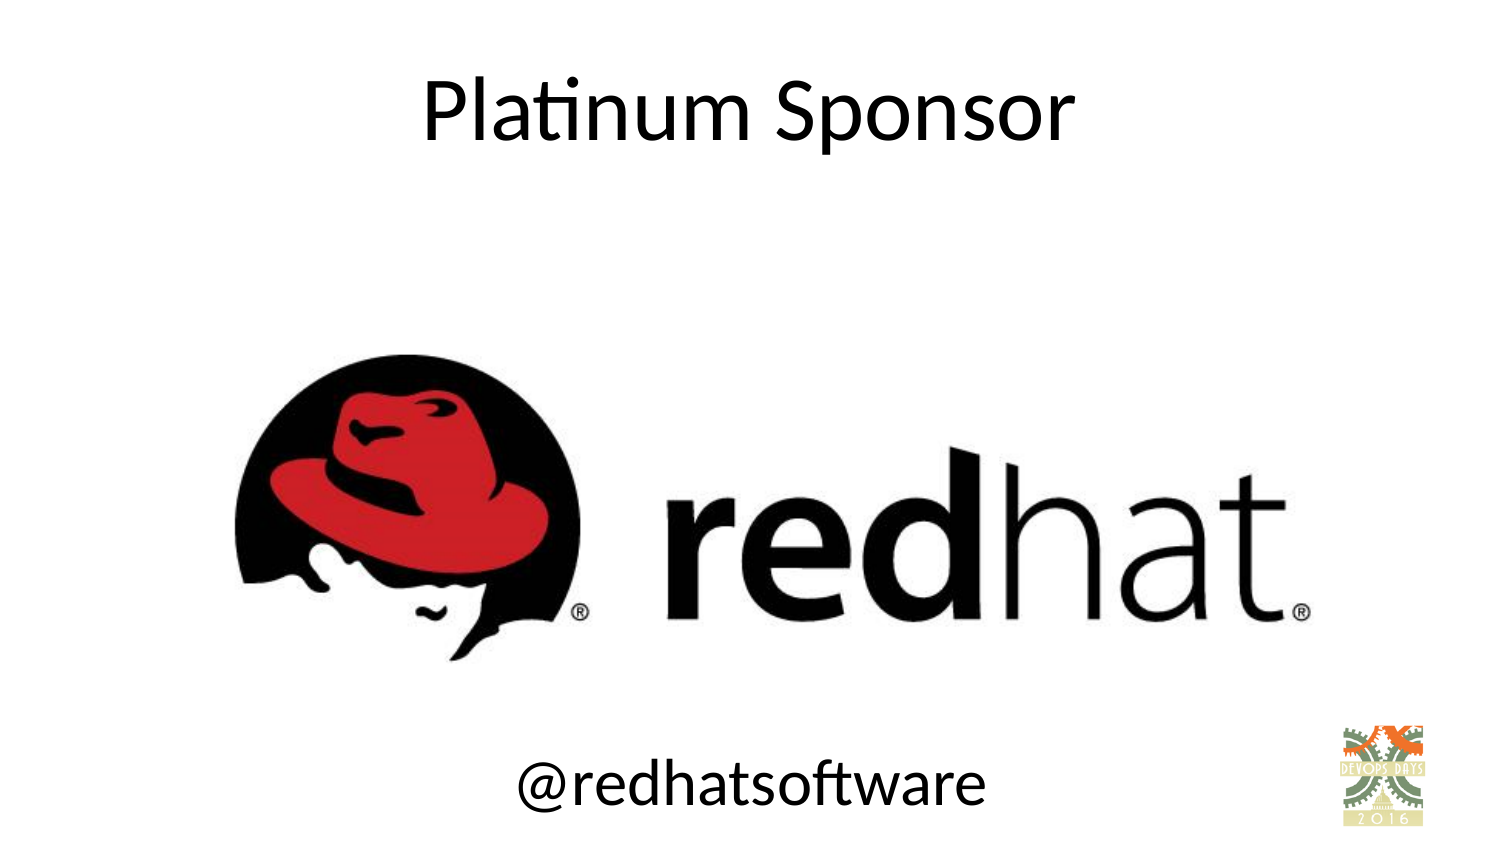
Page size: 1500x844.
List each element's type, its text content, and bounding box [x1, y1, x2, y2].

picture [1336, 716, 1430, 837]
text_box @redhatsoftware [494, 731, 1006, 827]
title Platinum Sponsor [75, 33, 1425, 175]
picture [74, 257, 1426, 711]
